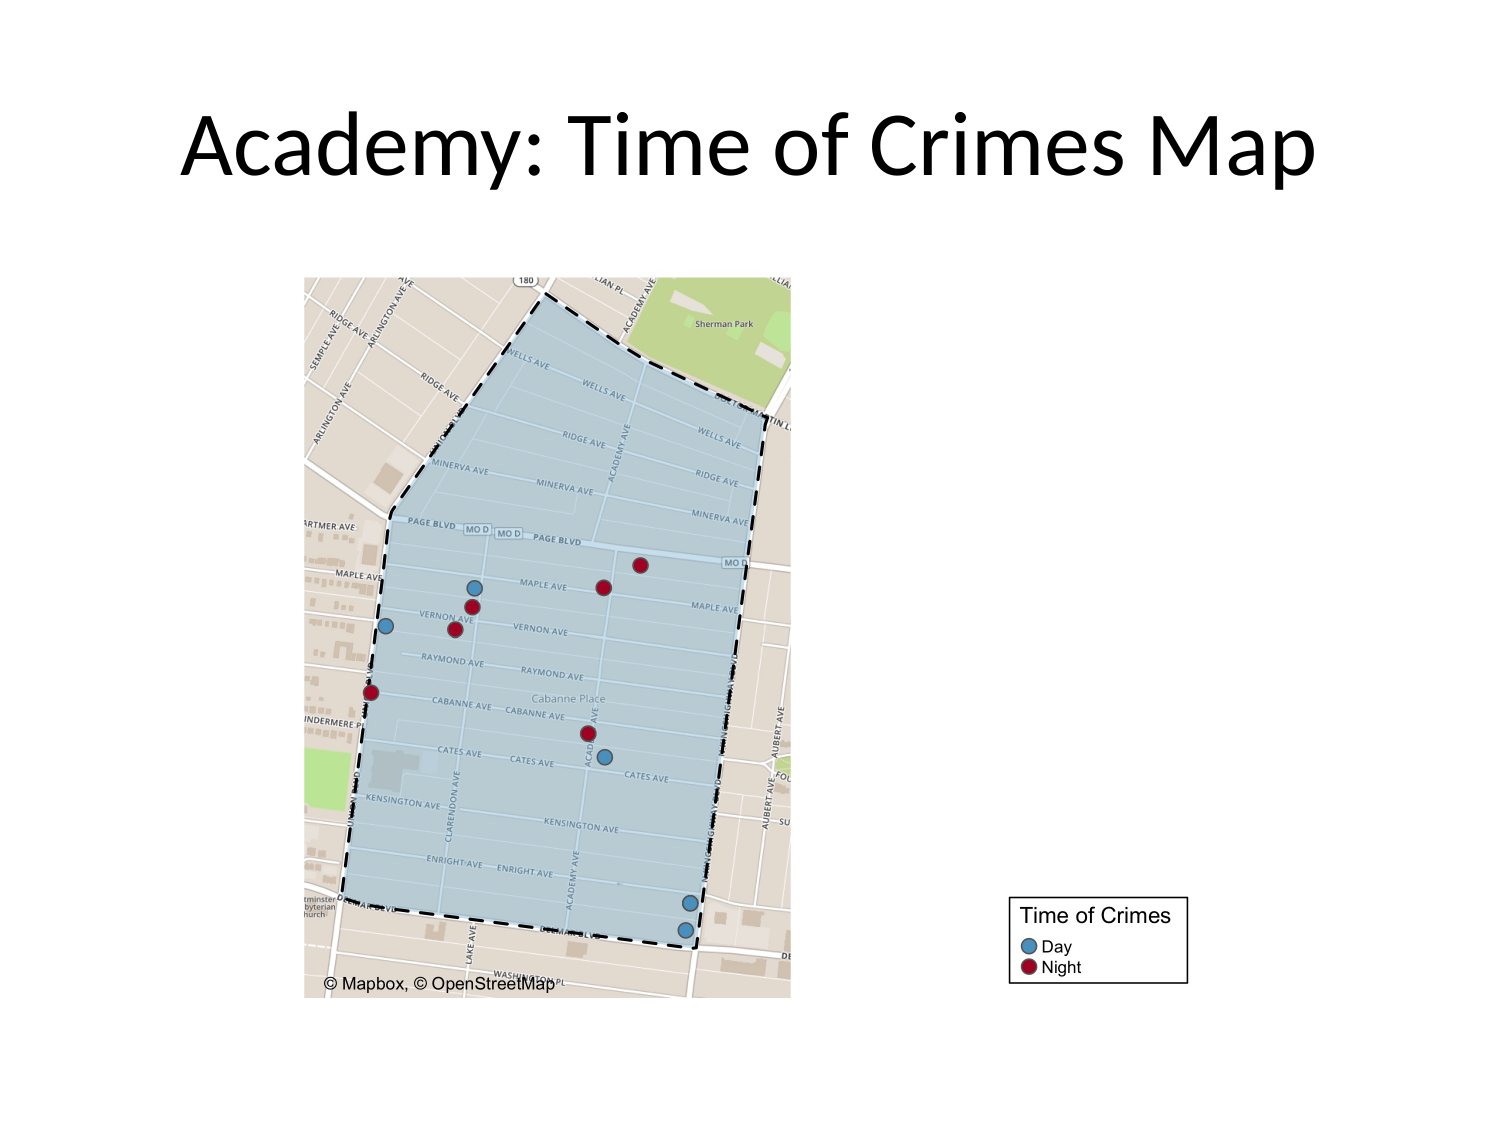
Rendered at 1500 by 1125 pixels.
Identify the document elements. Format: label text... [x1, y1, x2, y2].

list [74, 262, 1426, 1013]
title Academy: Time of Crimes Map [75, 45, 1425, 233]
